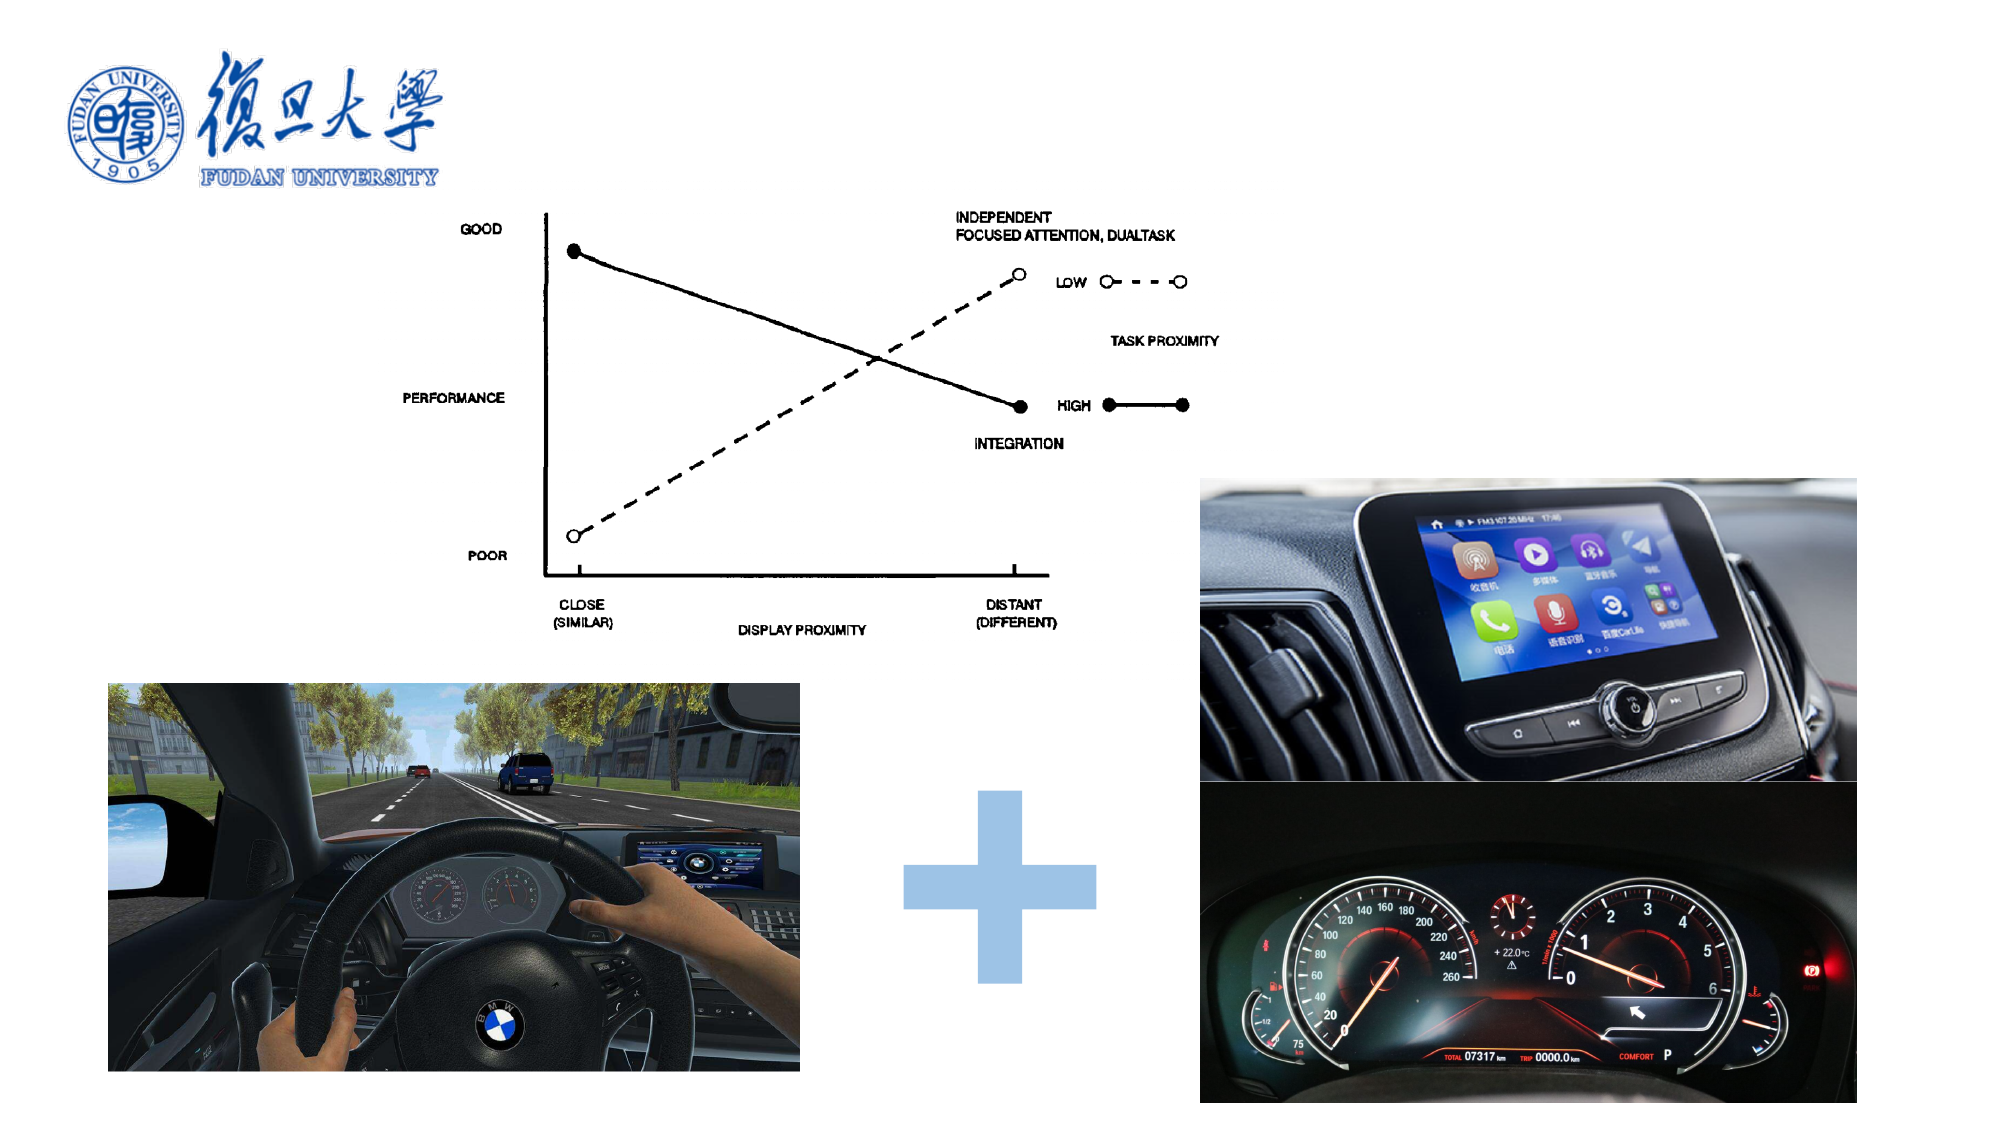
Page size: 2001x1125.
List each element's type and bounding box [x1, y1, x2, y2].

text_box [1200, 478, 1857, 1103]
text_box [903, 790, 1097, 985]
picture [43, 29, 1293, 1072]
